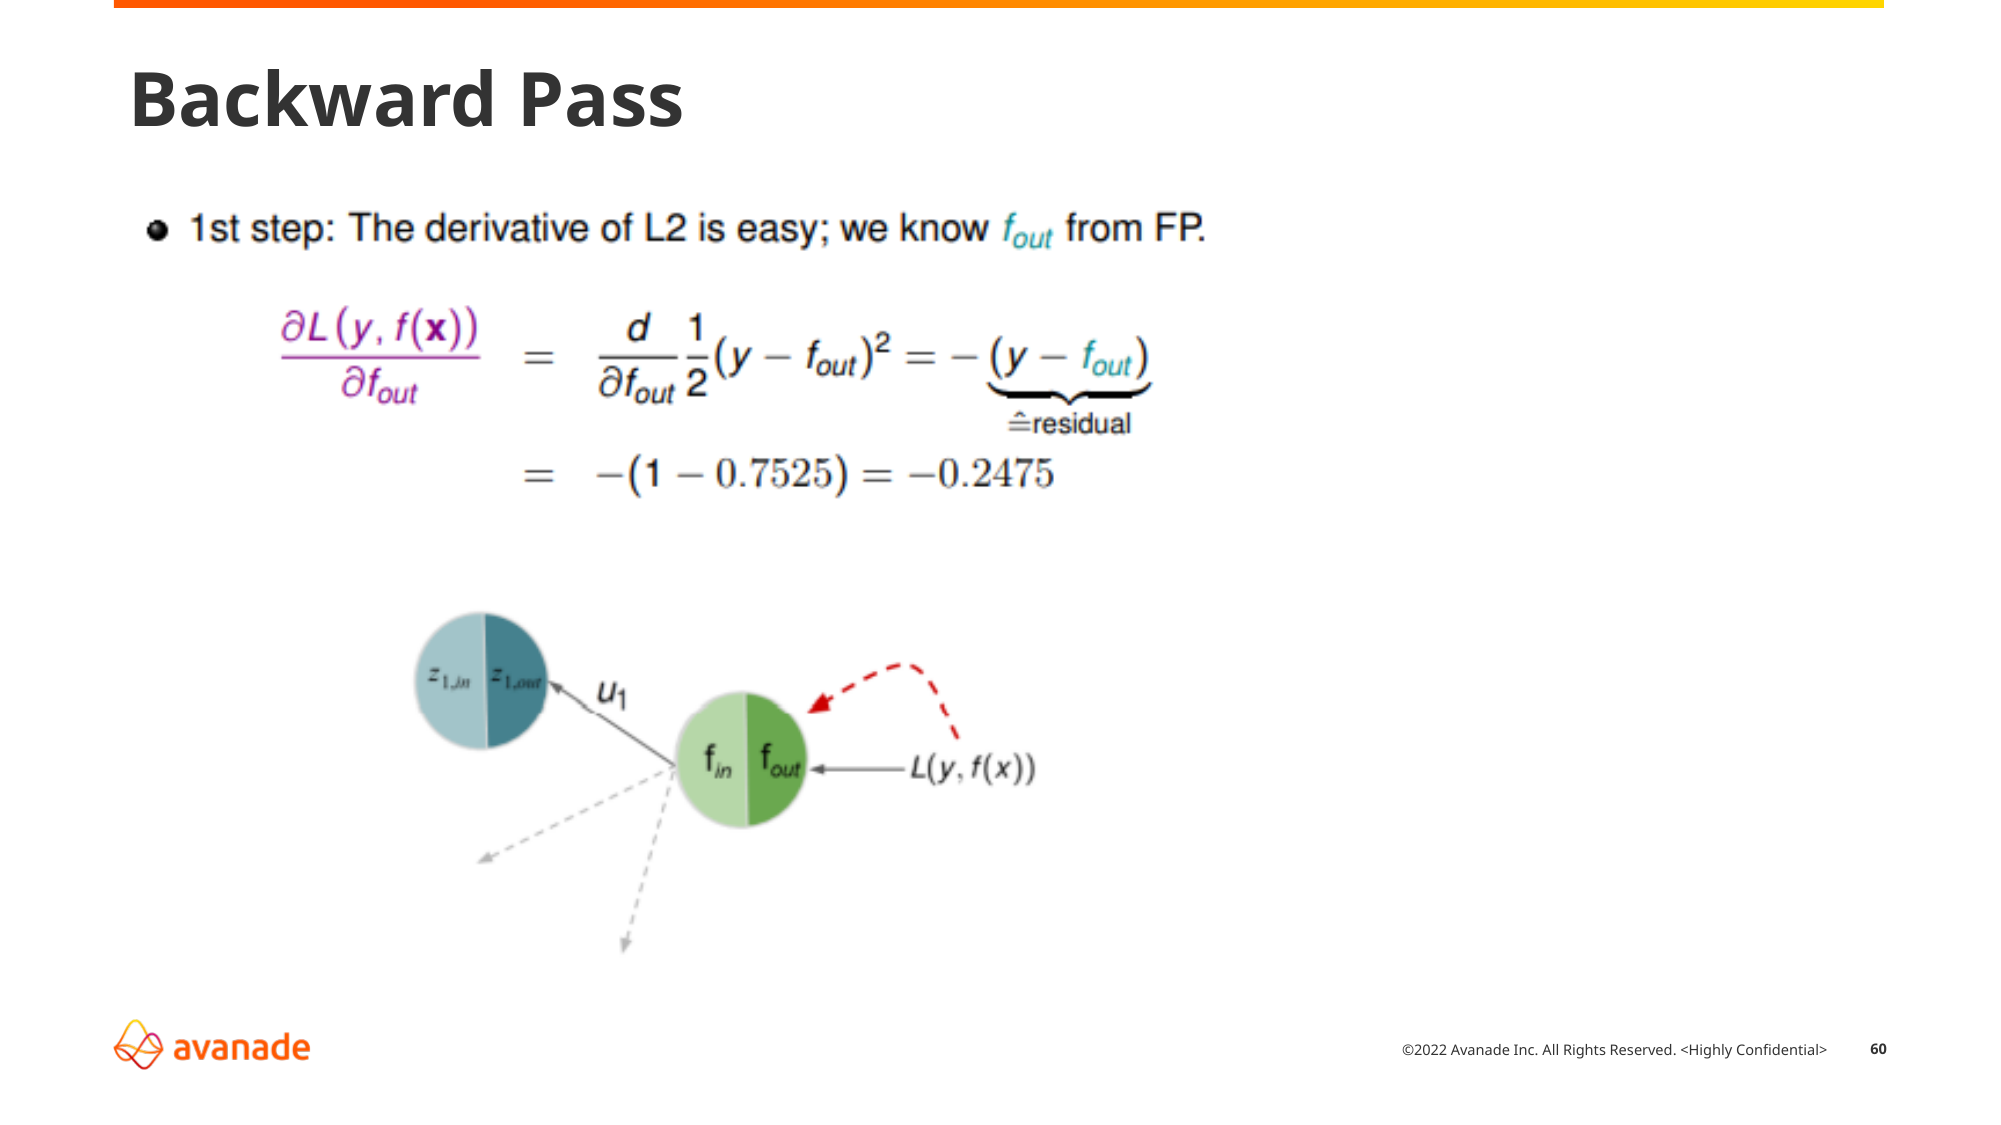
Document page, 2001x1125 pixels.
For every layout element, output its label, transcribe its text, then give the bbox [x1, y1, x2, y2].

picture [93, 999, 339, 1090]
picture [113, 179, 1244, 985]
title Backward Pass [113, 54, 1883, 219]
